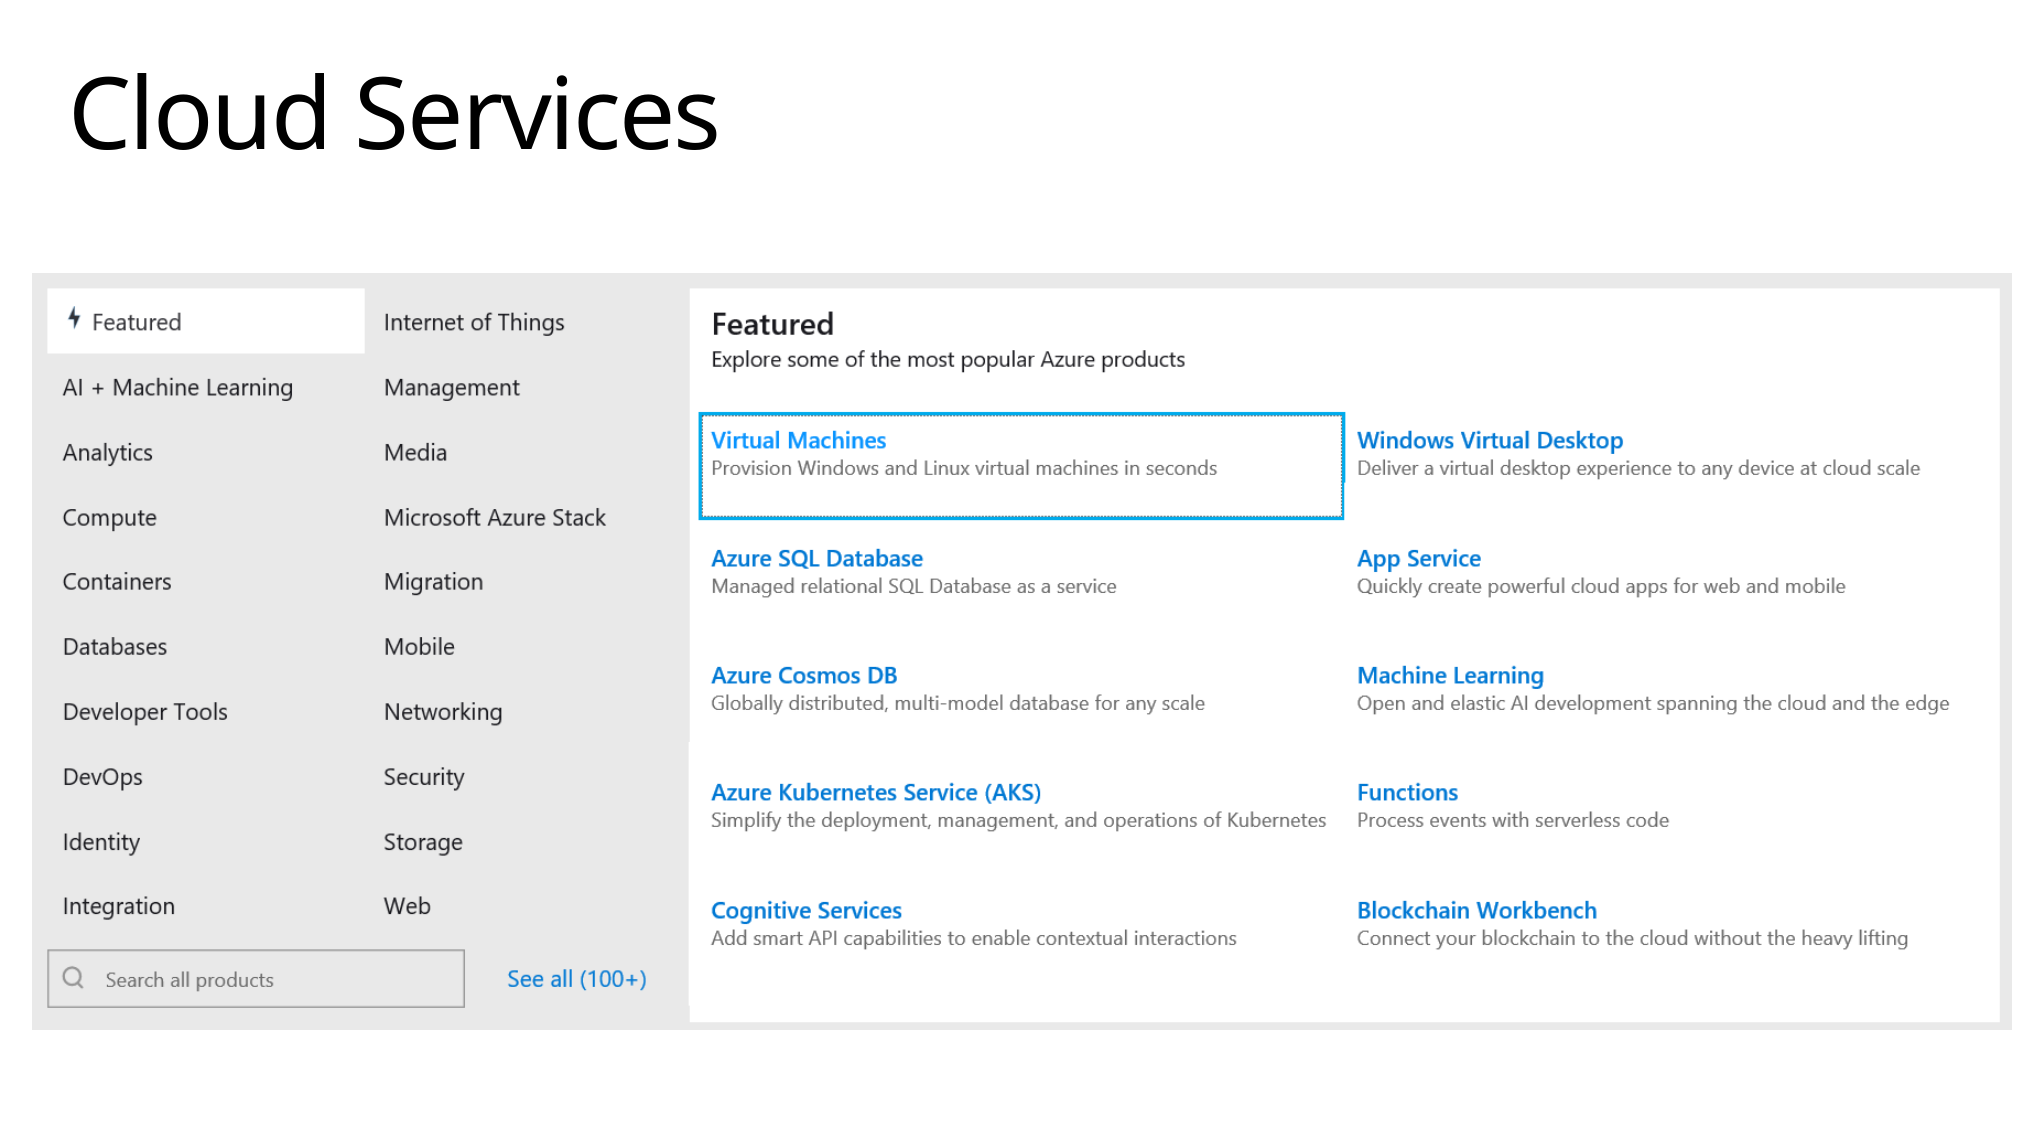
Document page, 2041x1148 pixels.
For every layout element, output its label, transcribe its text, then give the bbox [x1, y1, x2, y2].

title Cloud Services [45, 48, 1996, 199]
picture [32, 273, 2013, 1030]
